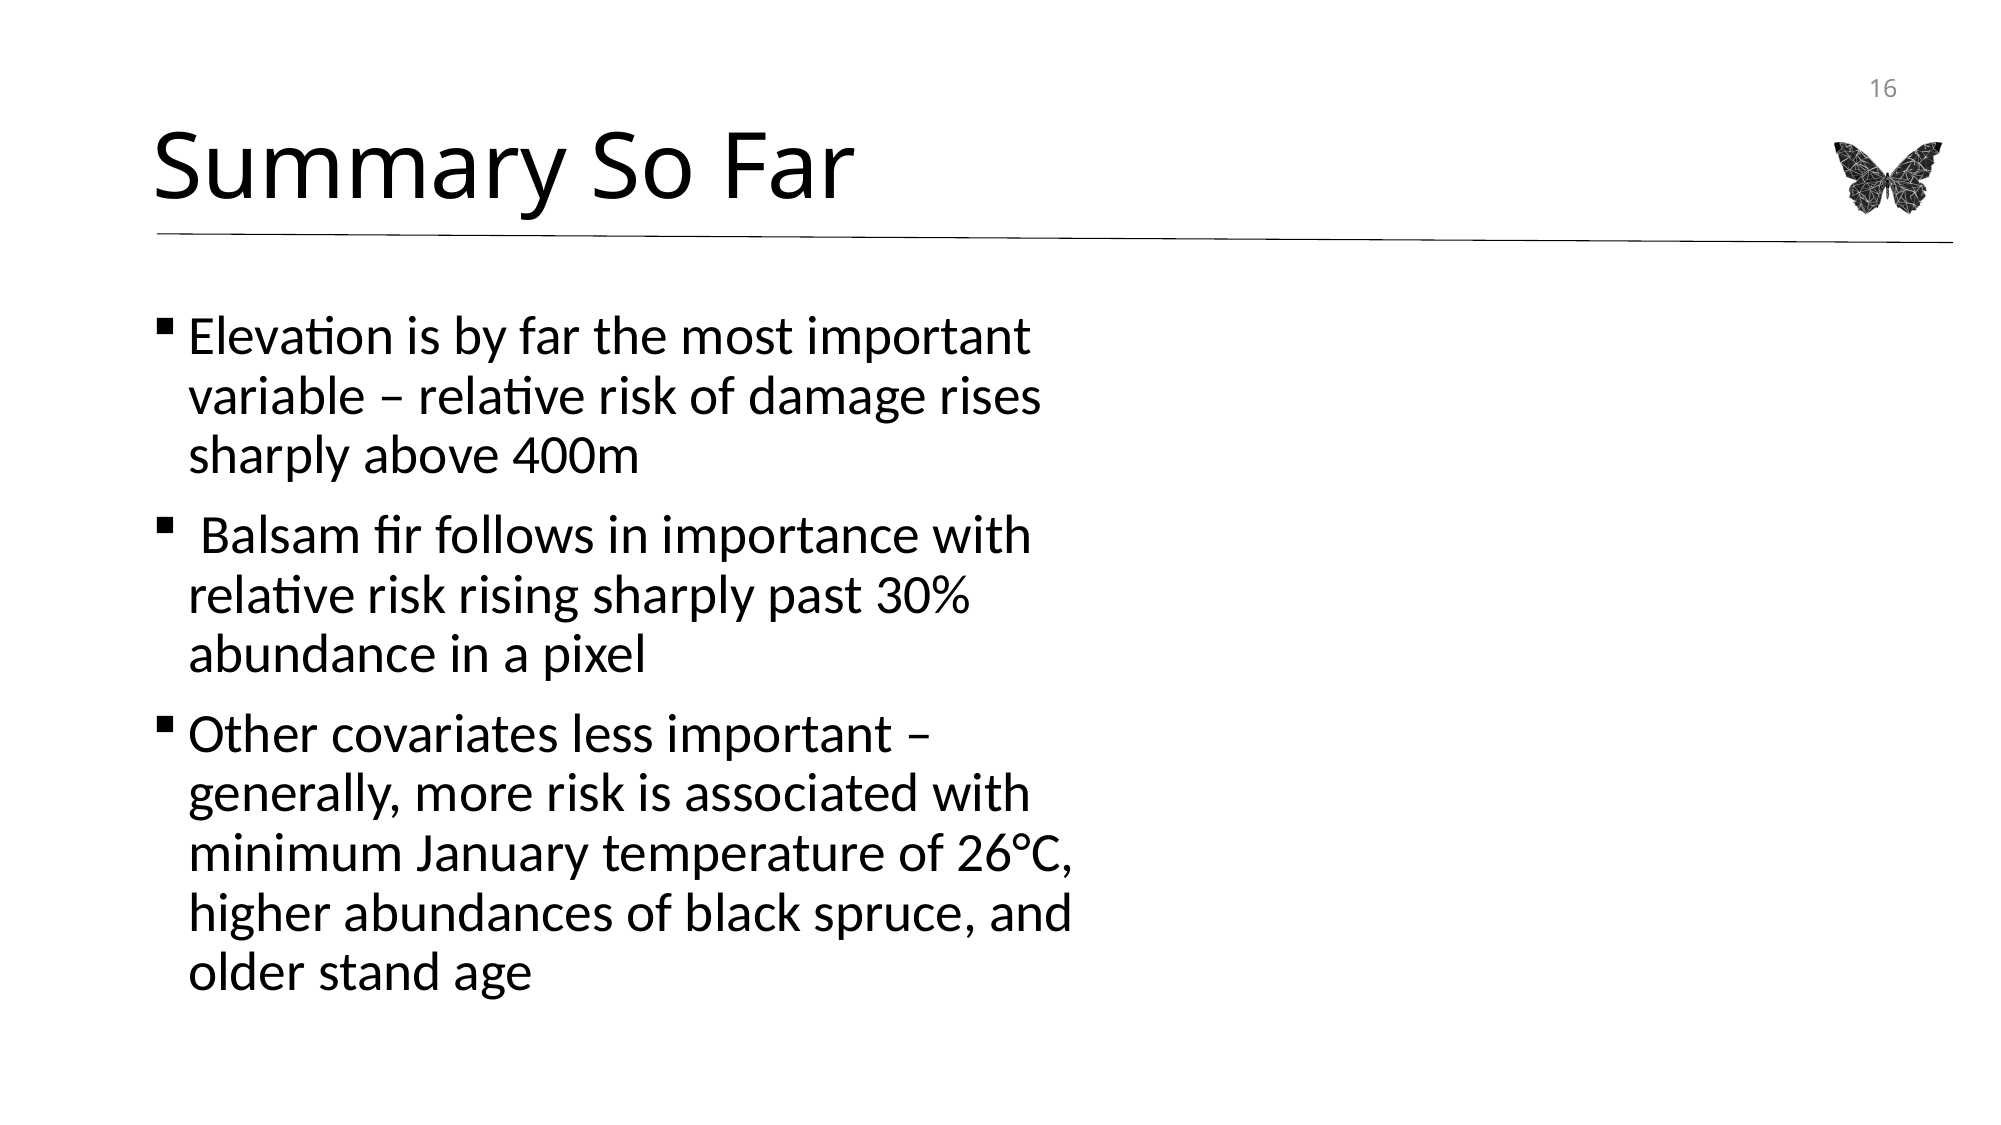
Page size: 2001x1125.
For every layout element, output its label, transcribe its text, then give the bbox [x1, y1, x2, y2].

title Summary So Far [137, 59, 1863, 278]
slide_number 16 [1462, 59, 1913, 120]
list Elevation is by far the most important variable – relative risk of damage rises sharply above 400m Balsam fir follows in importance with relative risk rising sharply past 30% abundance in a pixel Other covariates less important – generally, more risk is associated with minimum January temperature of 26°C, higher abundances of black spruce, and older stand age [137, 299, 1165, 1014]
picture [1863, 111, 1954, 243]
